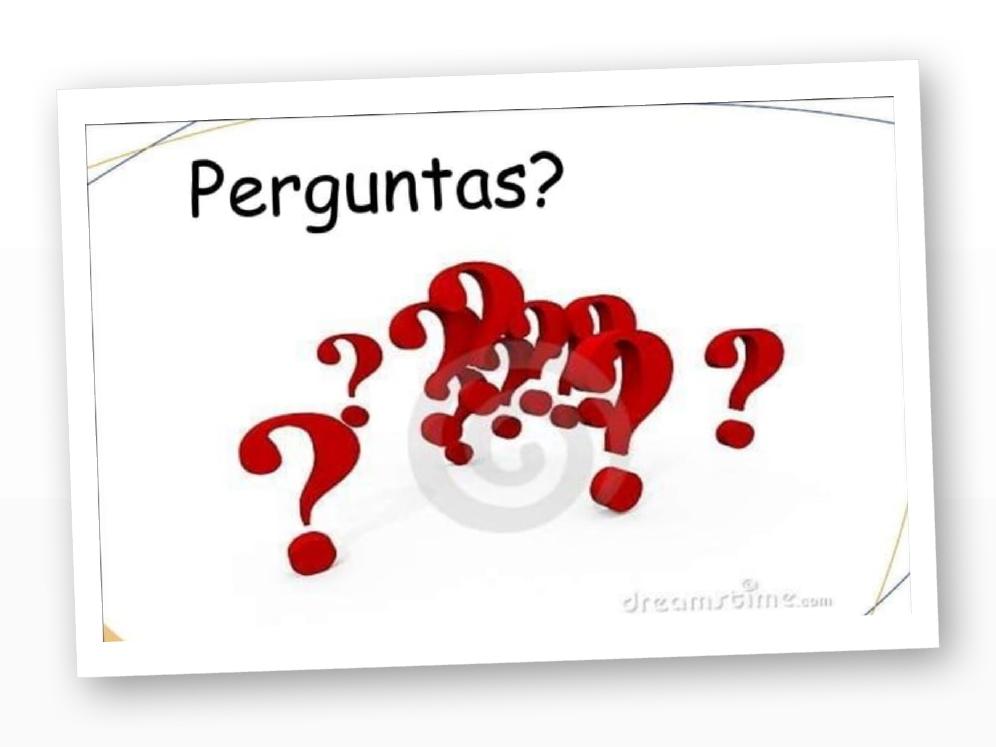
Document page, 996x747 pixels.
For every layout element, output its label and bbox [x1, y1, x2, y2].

picture [86, 96, 912, 643]
text_box [0, 0, 996, 747]
text_box [55, 58, 941, 679]
